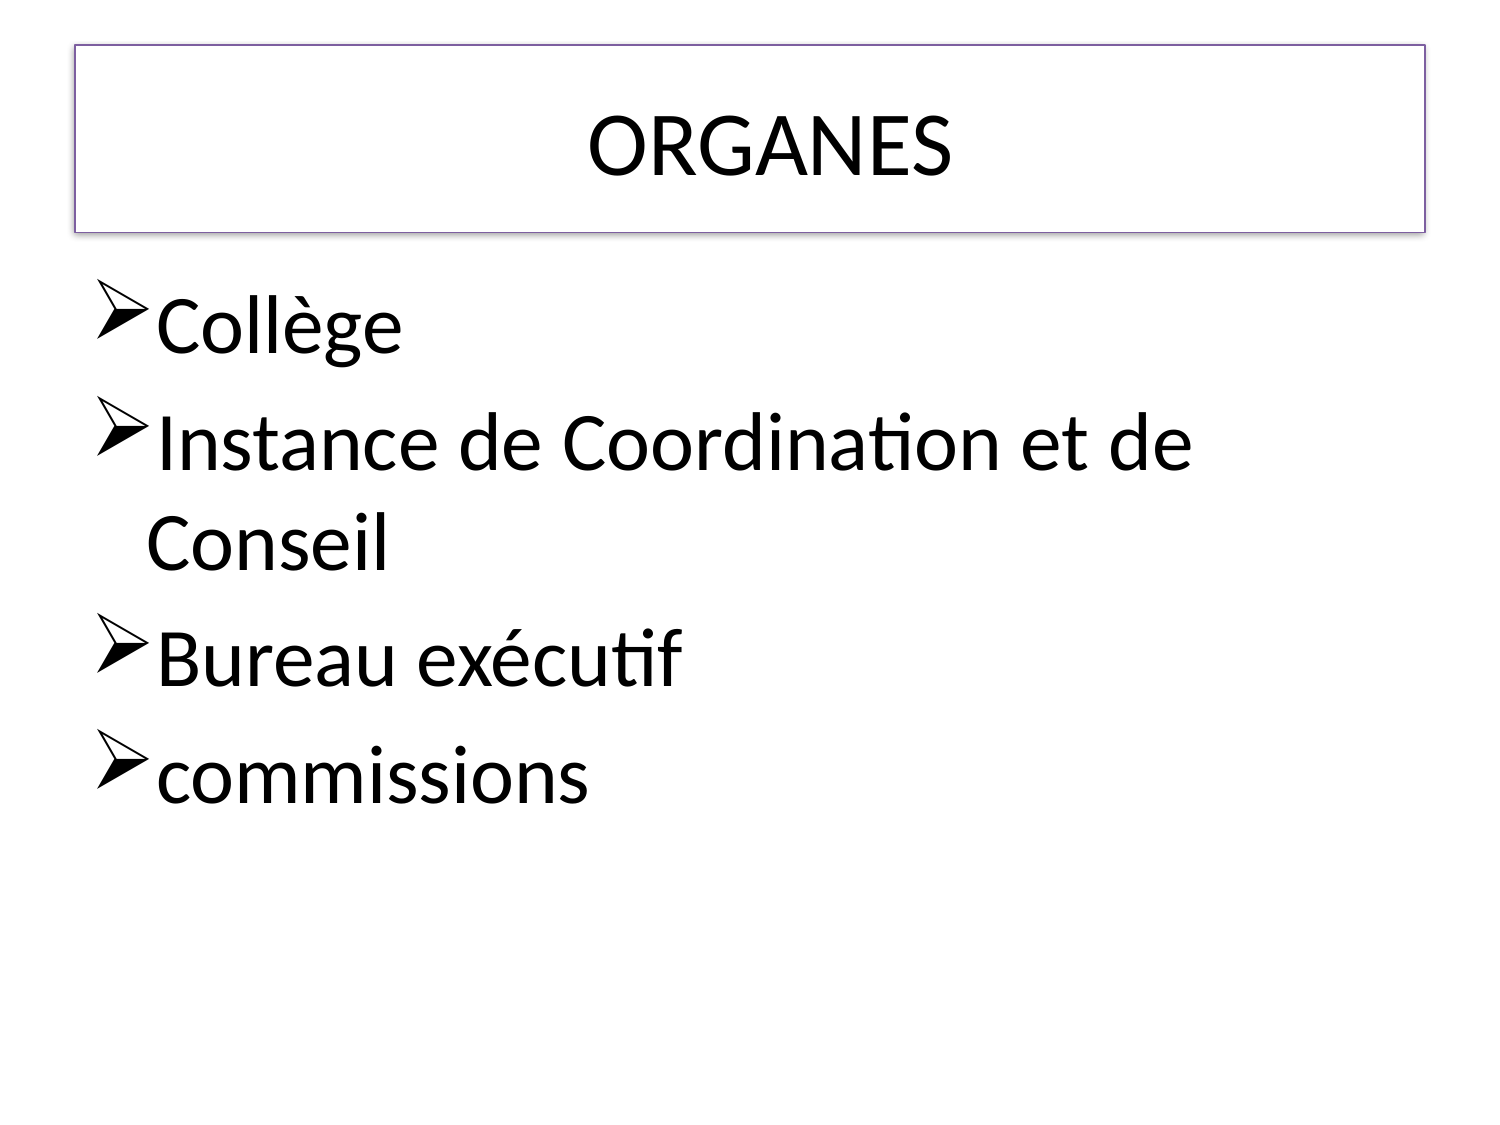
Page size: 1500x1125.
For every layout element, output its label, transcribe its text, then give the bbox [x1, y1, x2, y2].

list Collège Instance de Coordination et de Conseil Bureau exécutif commissions [75, 262, 1425, 1005]
title ORGANES [74, 44, 1426, 233]
